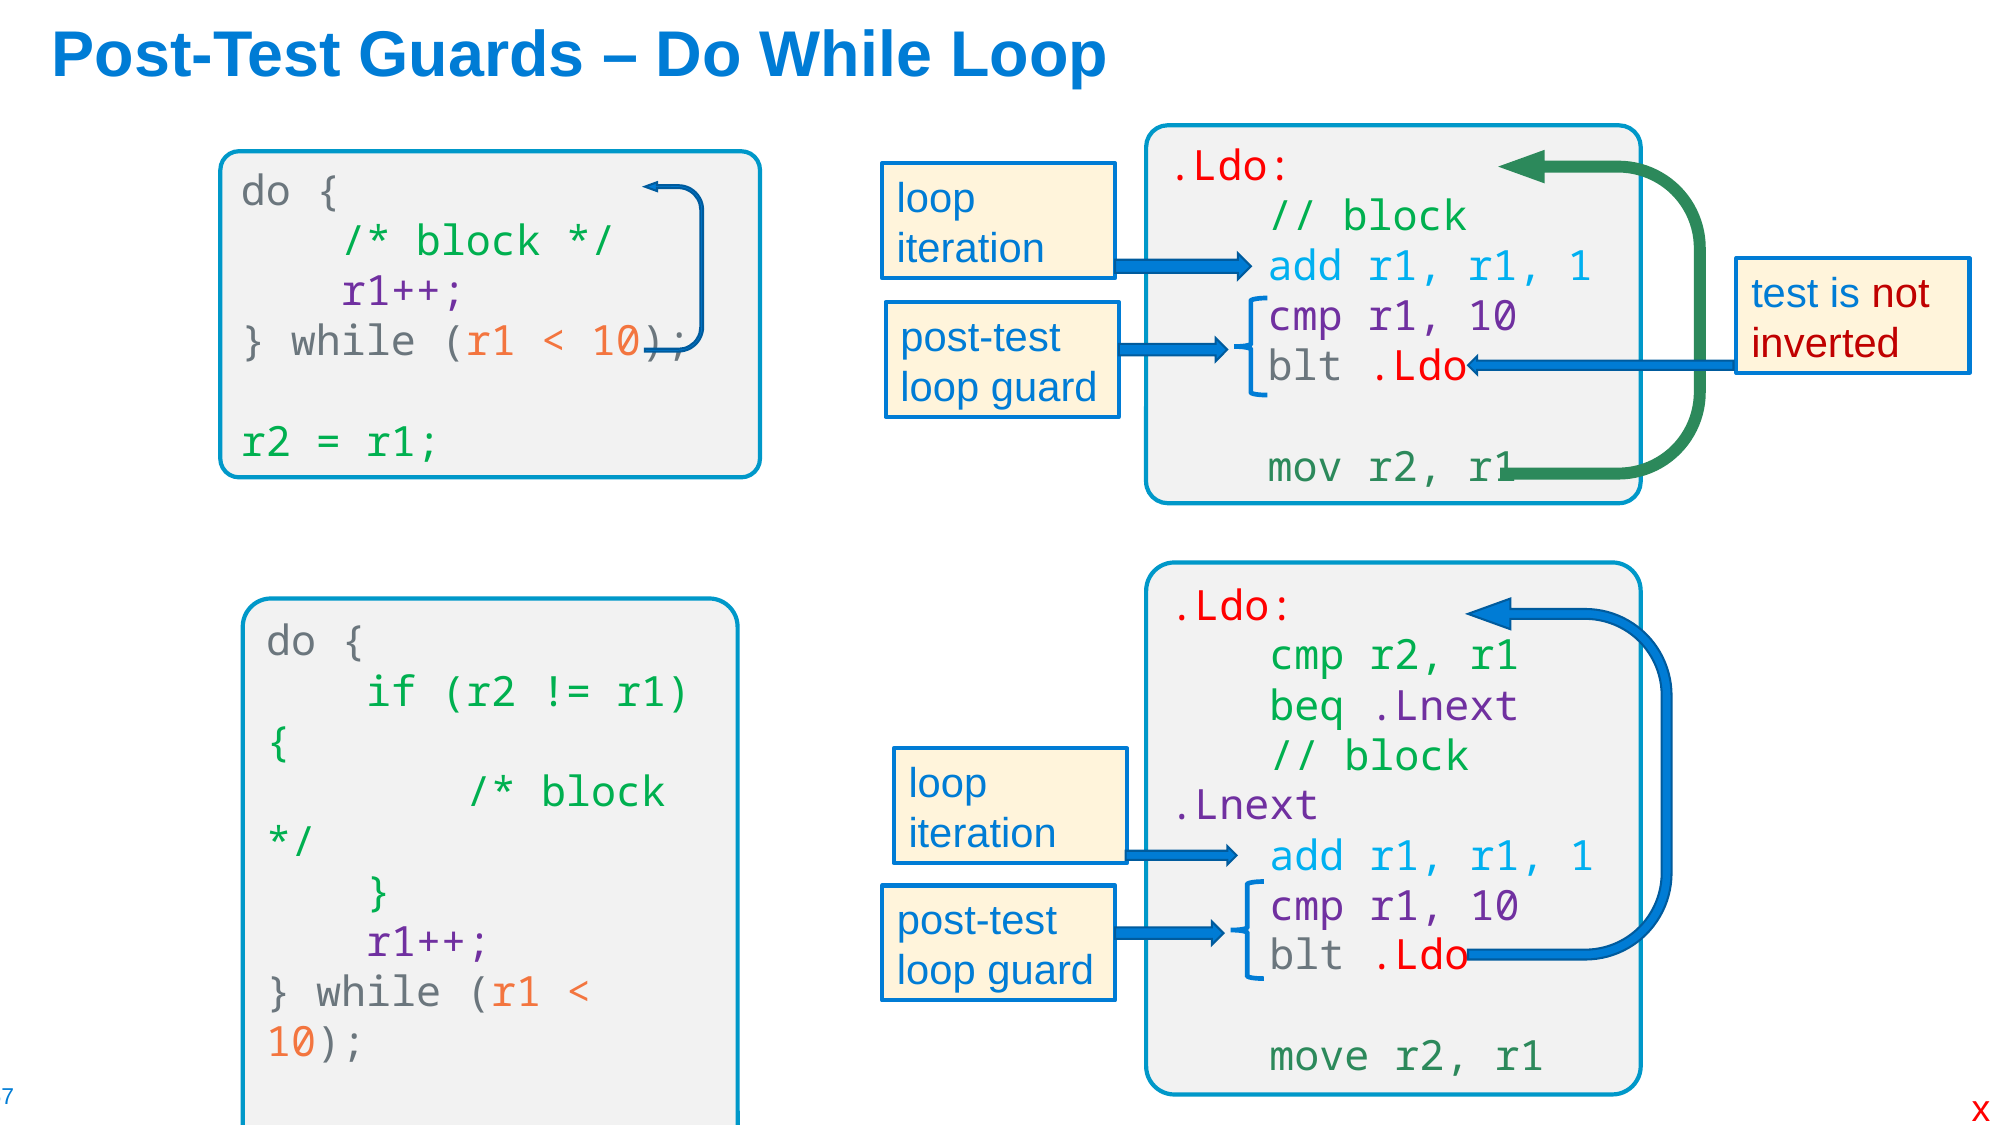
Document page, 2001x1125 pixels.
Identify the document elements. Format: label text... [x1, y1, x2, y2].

text_box [641, 180, 705, 353]
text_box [1468, 258, 1970, 375]
text_box [1500, 375, 1706, 480]
text_box do { /* block */ r1++; } while (r1 < 10); r2 = r1; [220, 151, 760, 478]
text_box .Ldo: // block add r1, r1, 1 cmp r1, 10 blt .Ldo mov r2, r1 [1146, 125, 1641, 504]
text_box .Ldo: cmp r2, r1 beq .Lnext // block .Lnext add r1, r1, 1 cmp r1, 10 blt .Ldo move r2, r1 [1146, 562, 1641, 1095]
text_box x [1956, 1076, 2000, 1125]
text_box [881, 163, 1251, 280]
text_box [882, 881, 1264, 1002]
text_box [1464, 597, 1673, 961]
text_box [885, 298, 1268, 419]
title Post-Test Guards – Do While Loop [36, 19, 1762, 98]
text_box [1498, 149, 1706, 258]
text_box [893, 748, 1237, 865]
text_box do { if (r2 != r1) { /* block */ } r1++; } while (r1 < 10); r2 = r1; [242, 598, 738, 1125]
